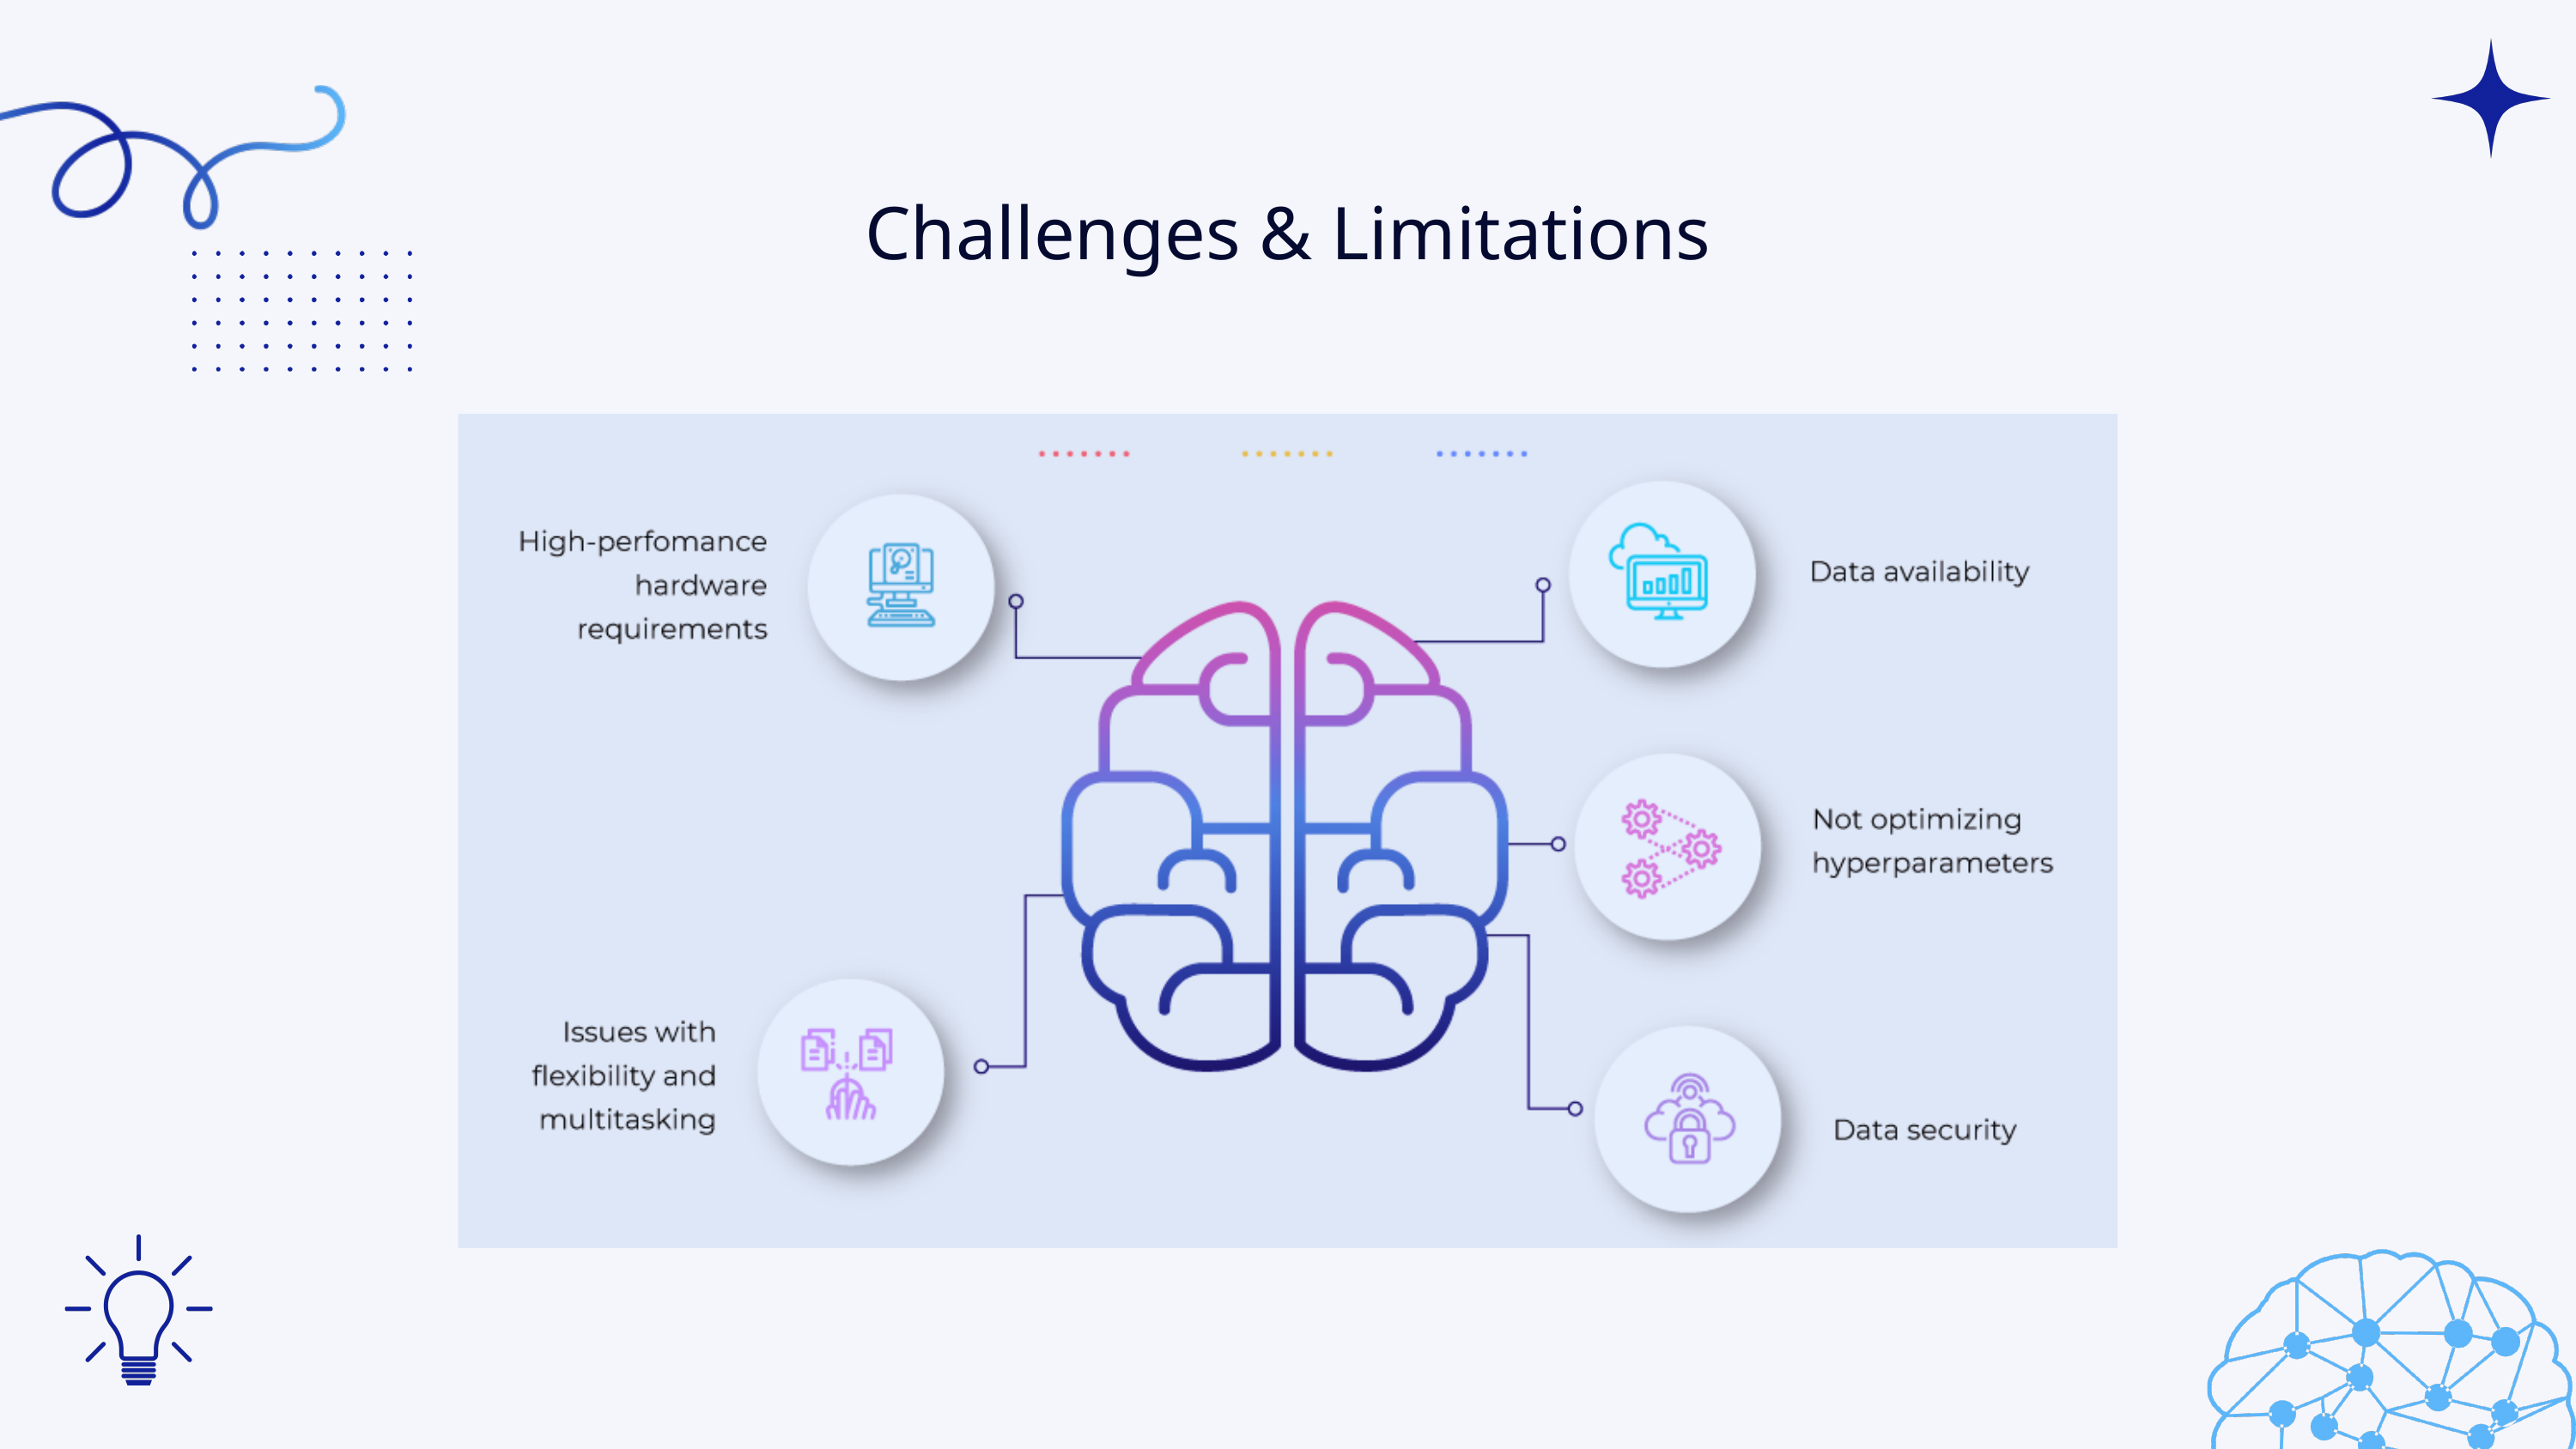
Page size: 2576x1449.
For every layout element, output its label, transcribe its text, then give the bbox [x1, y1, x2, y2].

text_box Challenges & Limitations [635, 186, 1941, 275]
text_box [2207, 1247, 2576, 1449]
text_box [64, 1234, 213, 1385]
text_box [458, 414, 2118, 1248]
text_box [0, 85, 348, 231]
text_box [2431, 38, 2551, 159]
text_box [191, 251, 412, 372]
